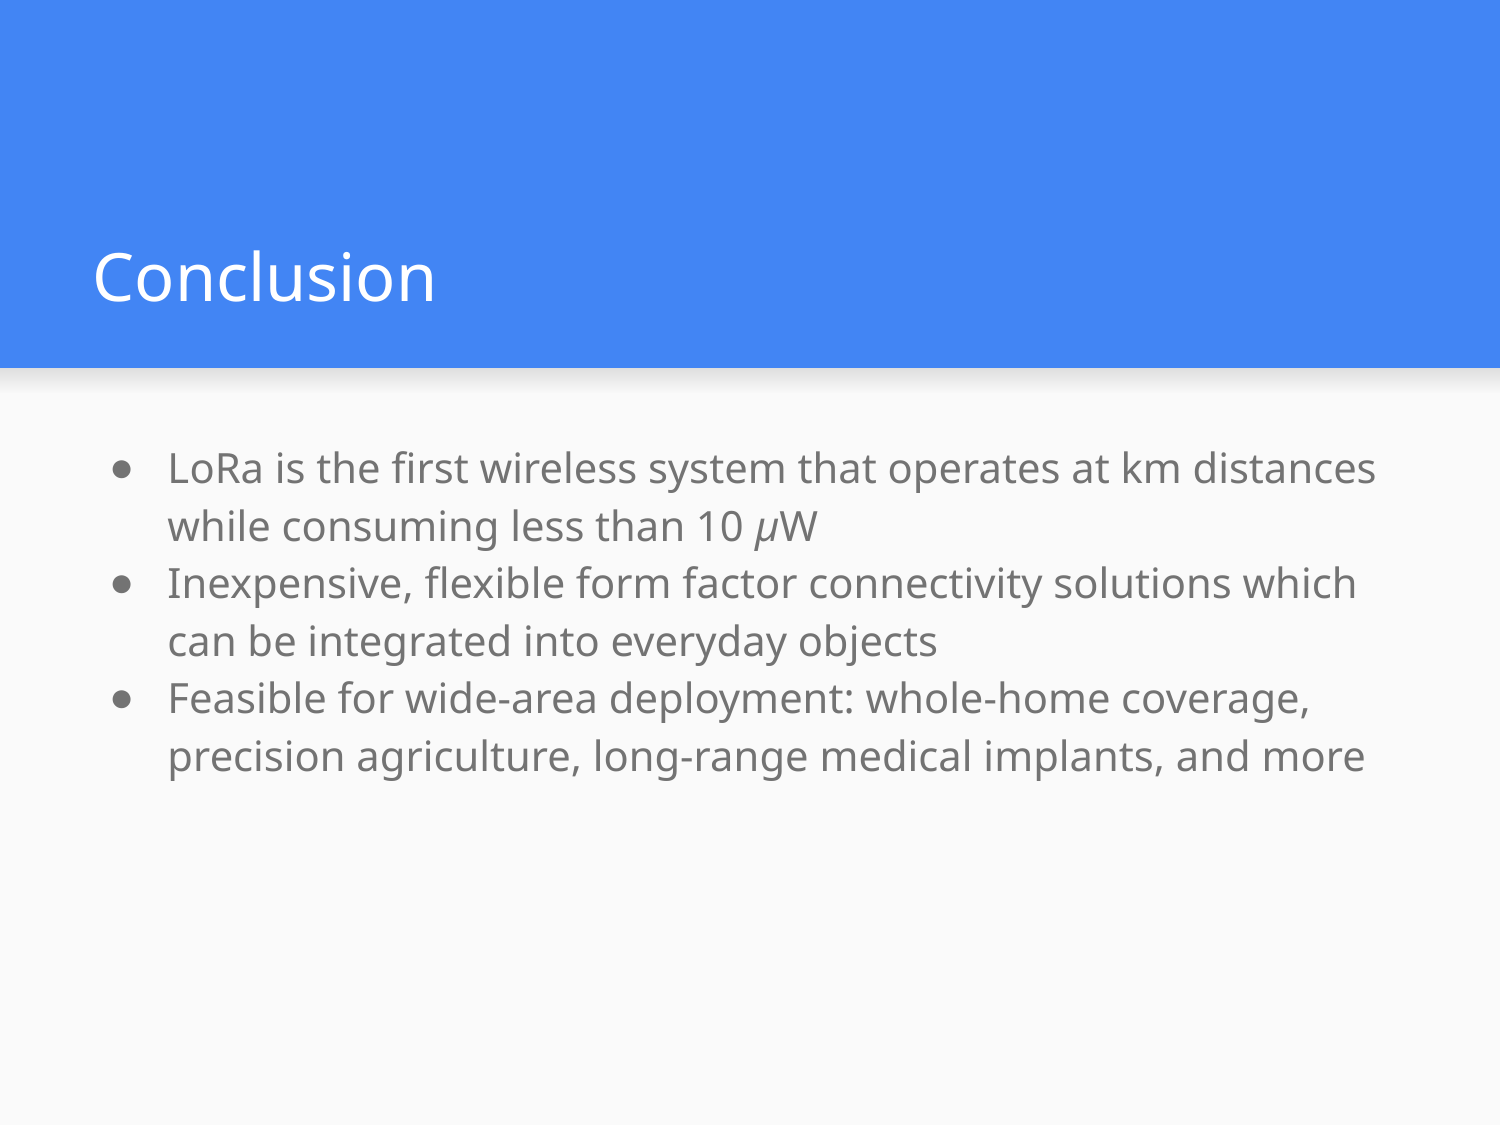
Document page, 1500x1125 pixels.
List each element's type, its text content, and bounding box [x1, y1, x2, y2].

list LoRa is the first wireless system that operates at km distances while consuming less than 10 µW Inexpensive, flexible form factor connectivity solutions which can be integrated into everyday objects Feasible for wide-area deployment: whole-home coverage, precision agriculture, long-range medical implants, and more [76, 419, 1427, 1014]
title Conclusion [76, 161, 1427, 330]
